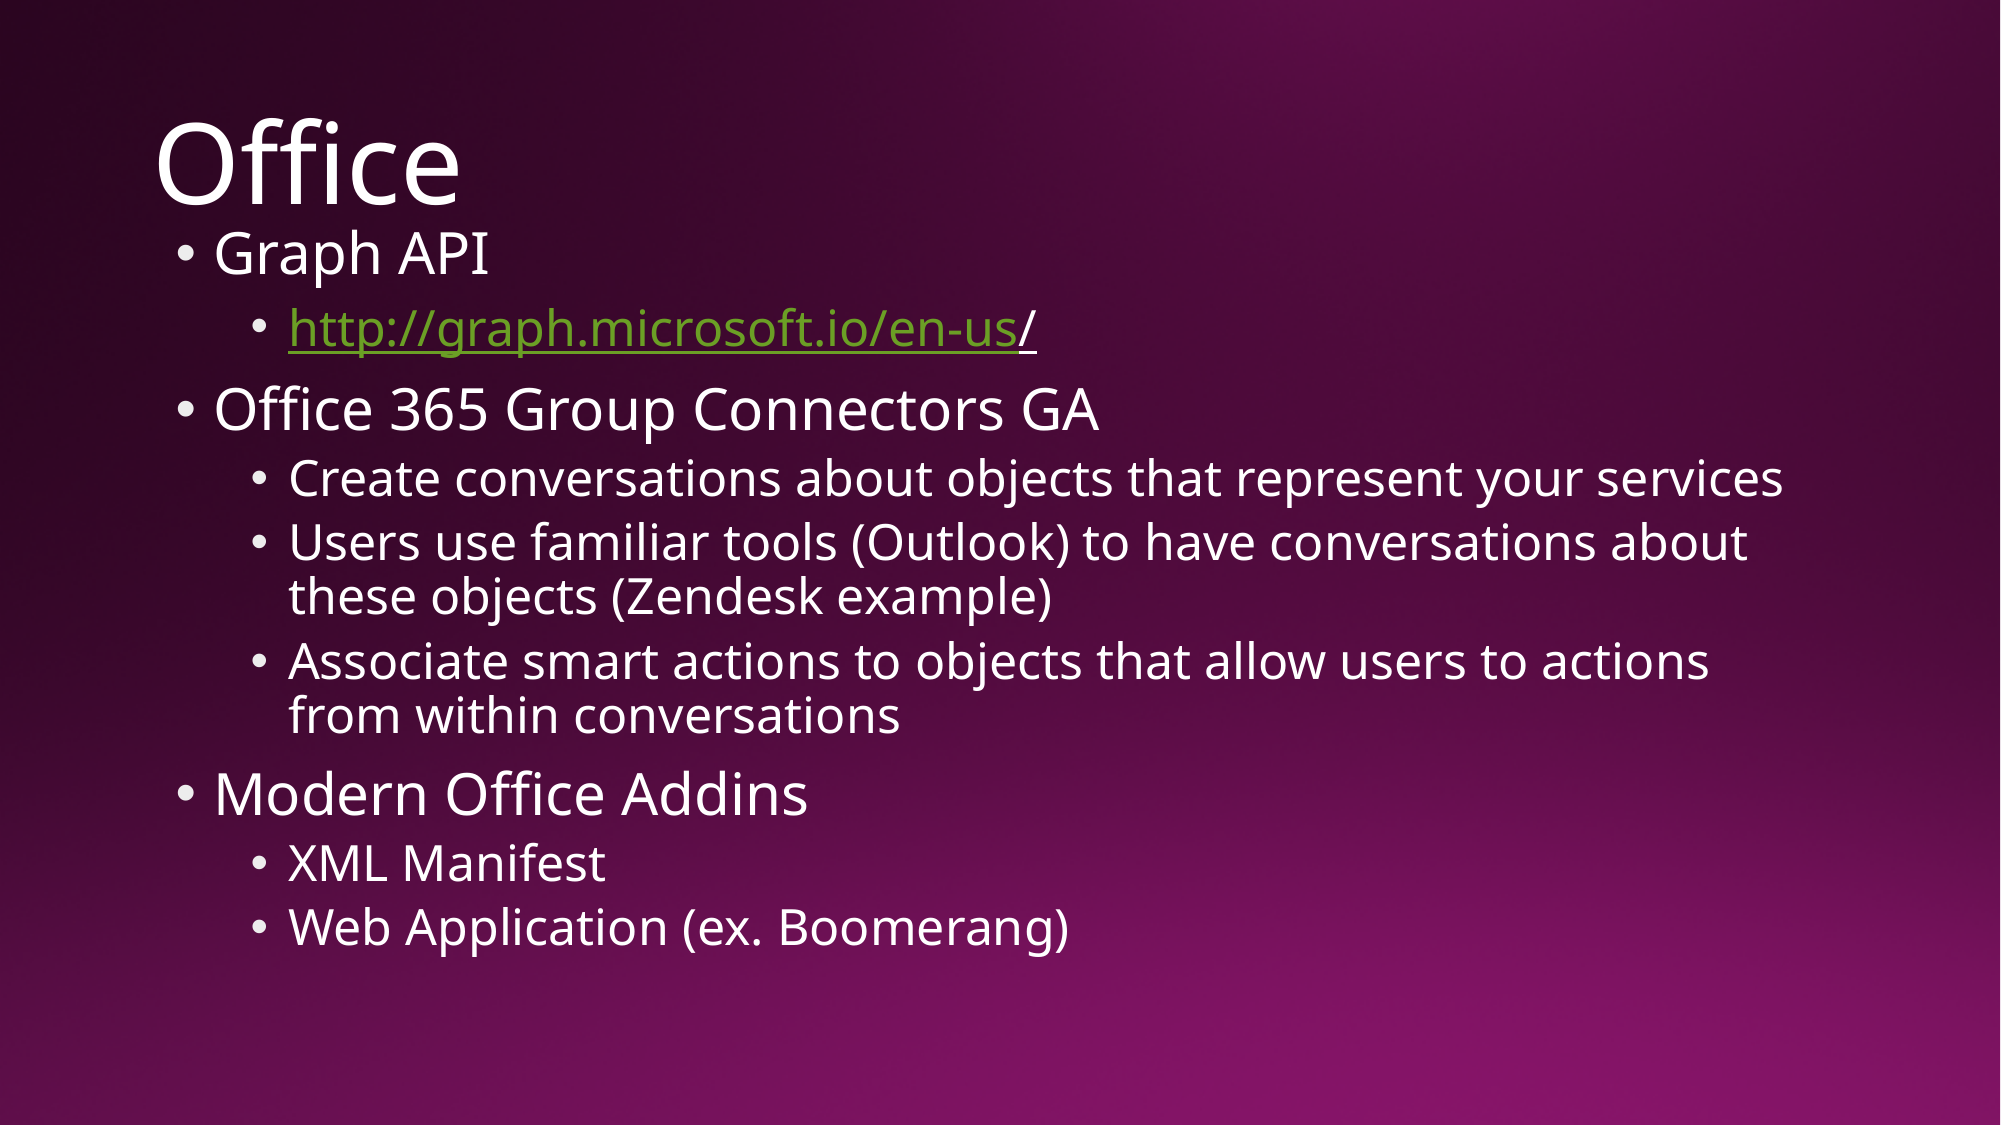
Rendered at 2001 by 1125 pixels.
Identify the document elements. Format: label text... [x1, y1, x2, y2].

list Graph API http://graph.microsoft.io/en-us/ Office 365 Group Connectors GA Create conversations about objects that represent your services Users use familiar tools (Outlook) to have conversations about these objects (Zendesk example) Associate smart actions to objects that allow users to actions from within conversations Modern Office Addins XML Manifest Web Application (ex. Boomerang) [160, 217, 1840, 1072]
title Office [137, 59, 1863, 278]
picture [0, 0, 2001, 1125]
